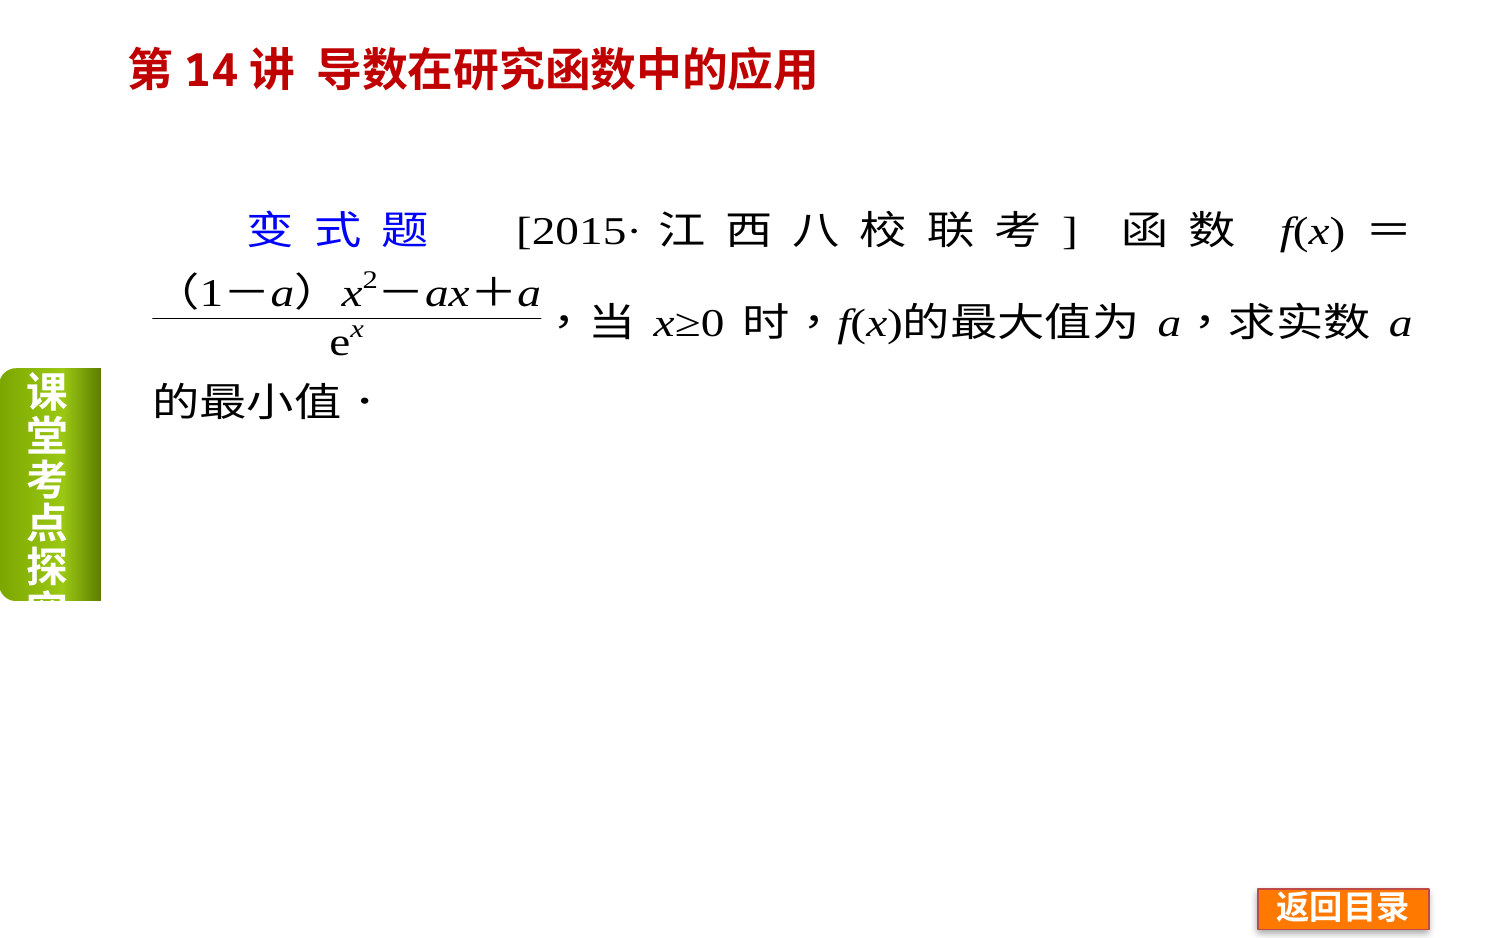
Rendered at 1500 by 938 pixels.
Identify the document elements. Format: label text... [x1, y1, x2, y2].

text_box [152, 204, 1413, 896]
text_box 第14讲 导数在研究函数中的应用 [112, 35, 1211, 101]
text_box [0, 364, 101, 602]
text_box 返回目录 [1257, 888, 1430, 930]
